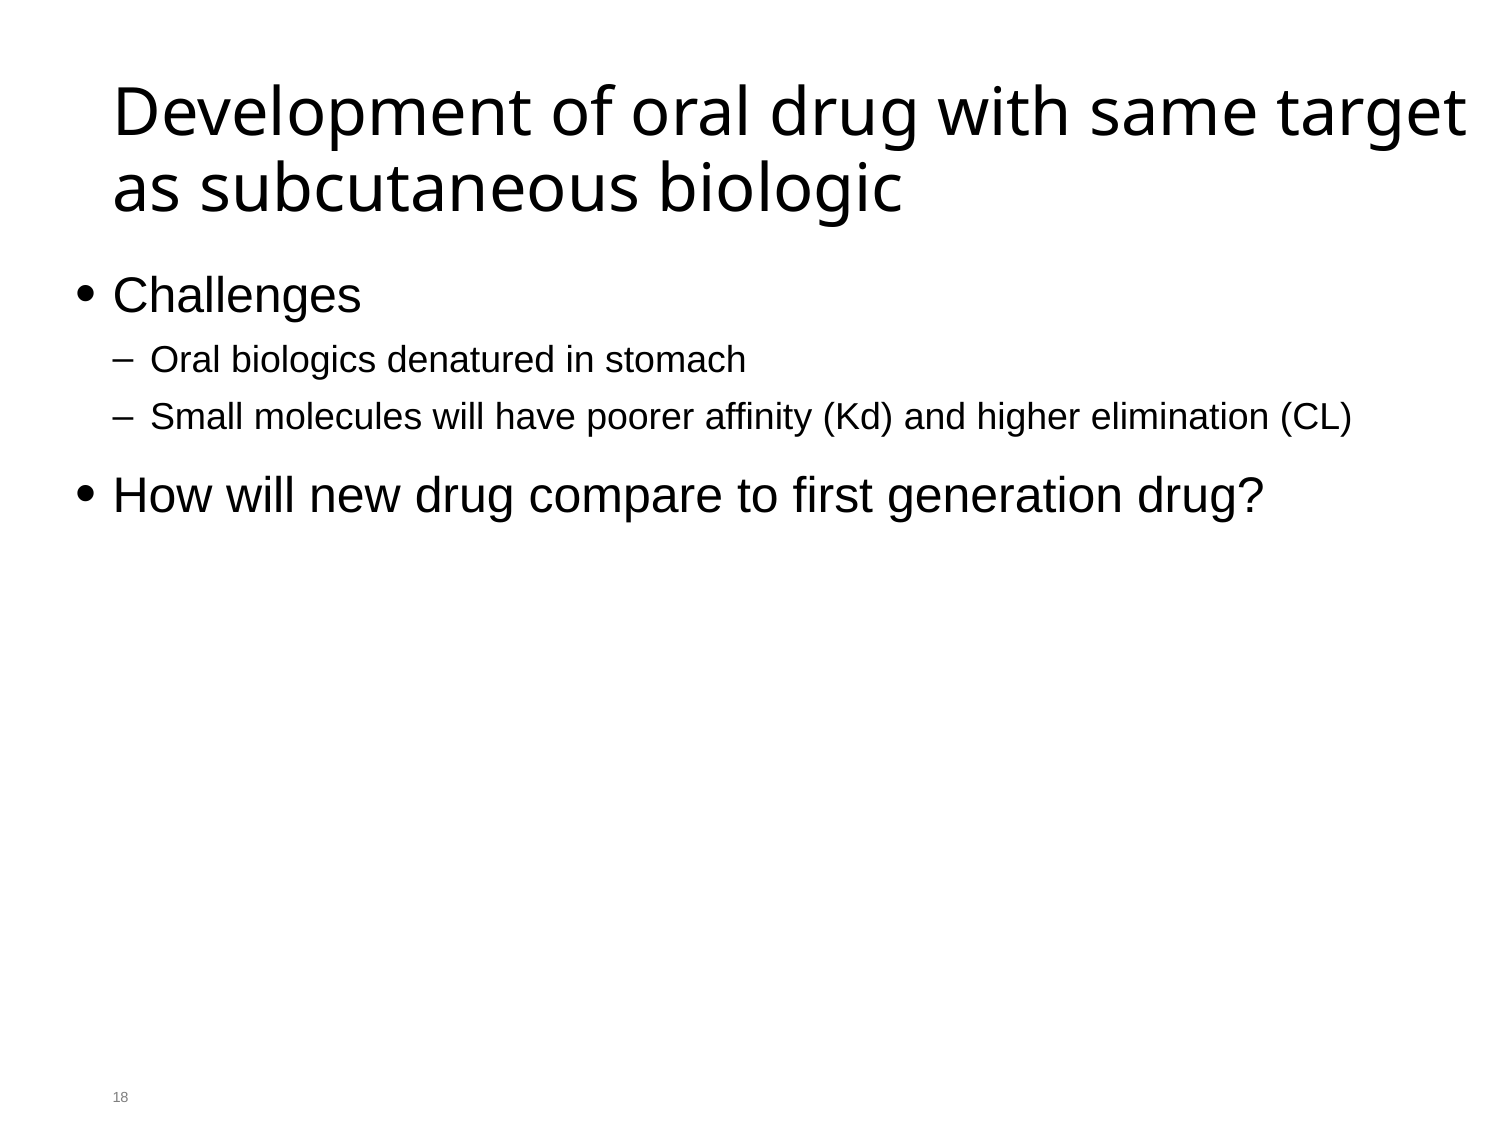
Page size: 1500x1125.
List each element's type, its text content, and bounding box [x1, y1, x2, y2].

slide_number 18 [112, 1087, 150, 1125]
list Challenges Oral biologics denatured in stomach Small molecules will have poorer affinity (Kd) and higher elimination (CL) How will new drug compare to first generation drug? [75, 262, 1388, 1005]
title Development of oral drug with same target as subcutaneous biologic [112, 75, 1475, 233]
